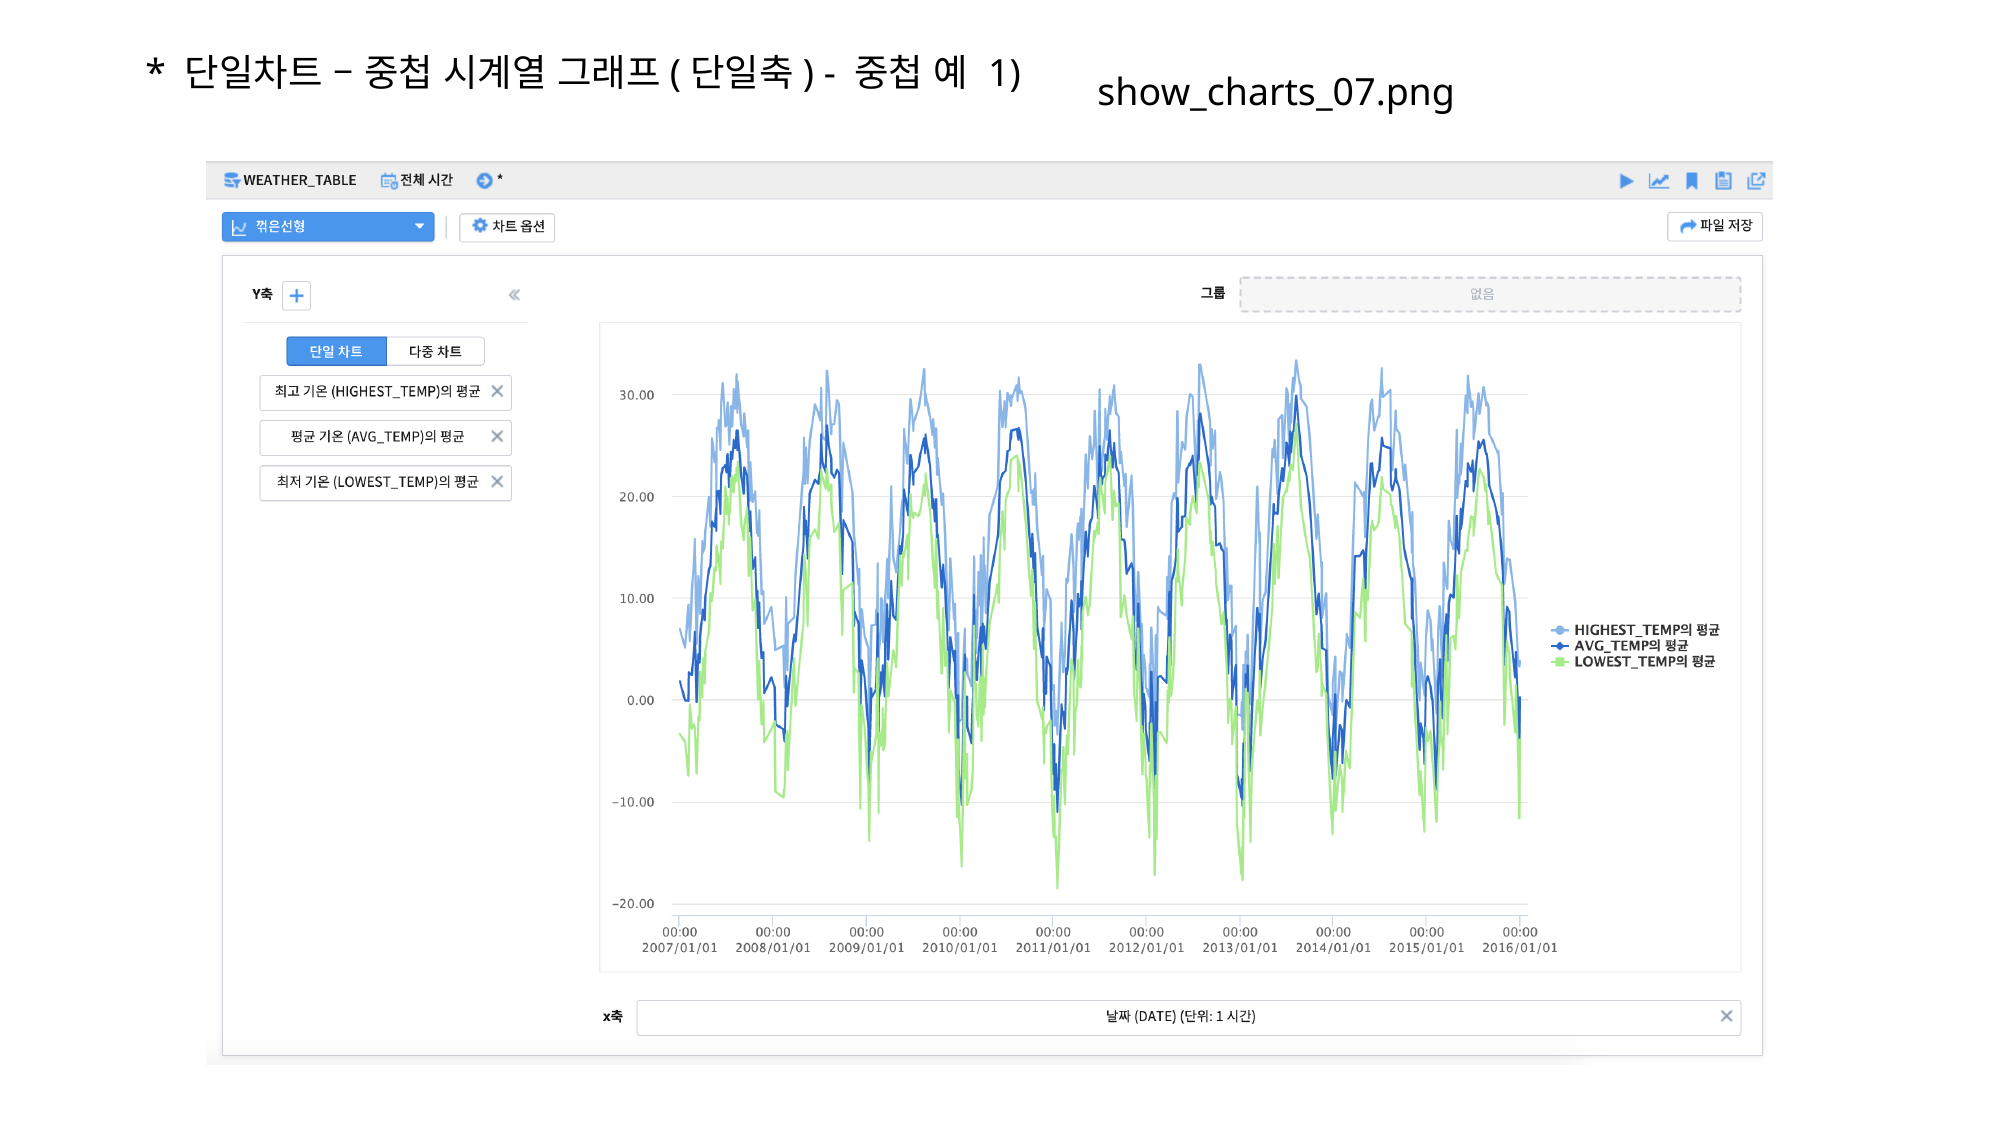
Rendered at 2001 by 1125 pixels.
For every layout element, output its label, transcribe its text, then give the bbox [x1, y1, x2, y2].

text_box * 단일차트 – 중첩 시계열 그래프(단일축) - 중첩 예 1) [130, 41, 1118, 102]
picture [206, 161, 1773, 1065]
text_box show_charts_07.png [1082, 60, 1475, 121]
